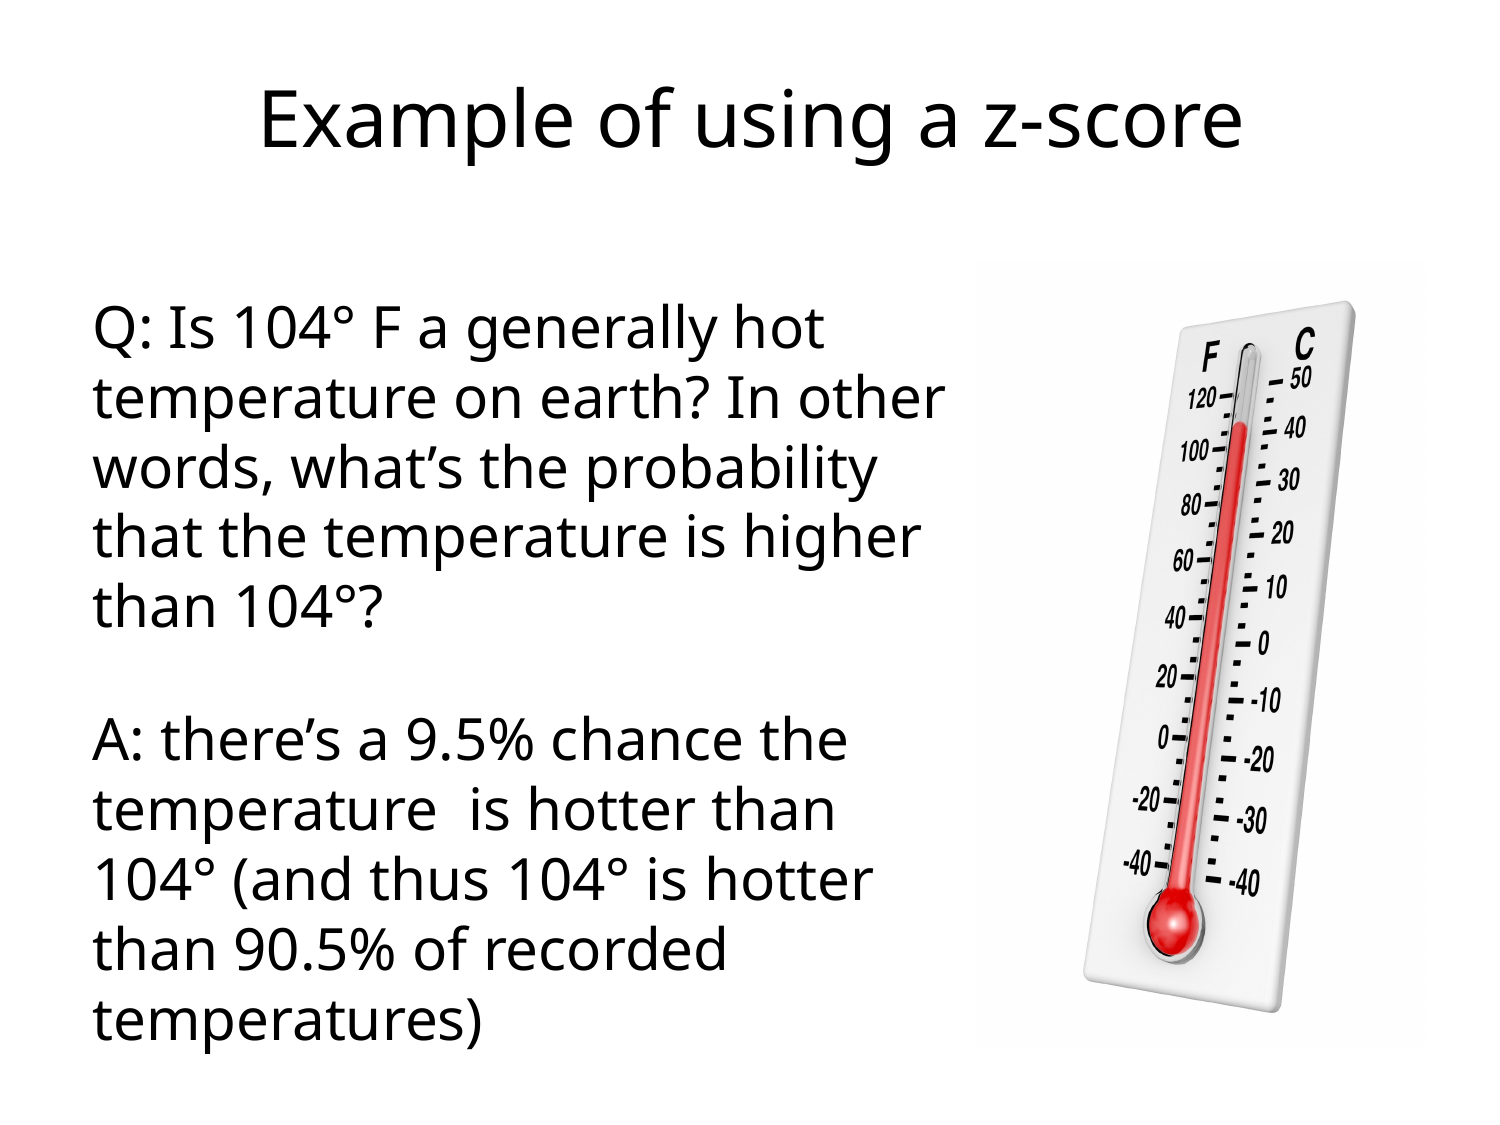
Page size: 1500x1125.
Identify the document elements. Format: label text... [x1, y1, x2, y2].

picture [976, 259, 1427, 1049]
text_box Q: Is 104° F a generally hot temperature on earth? In other words, what’s the probability that the temperature is higher than 104°? A: there’s a 9.5% chance the temperature is hotter than 104° (and thus 104° is hotter than 90.5% of recorded temperatures) [77, 282, 992, 1060]
title Example of using a z-score [33, 34, 1470, 198]
